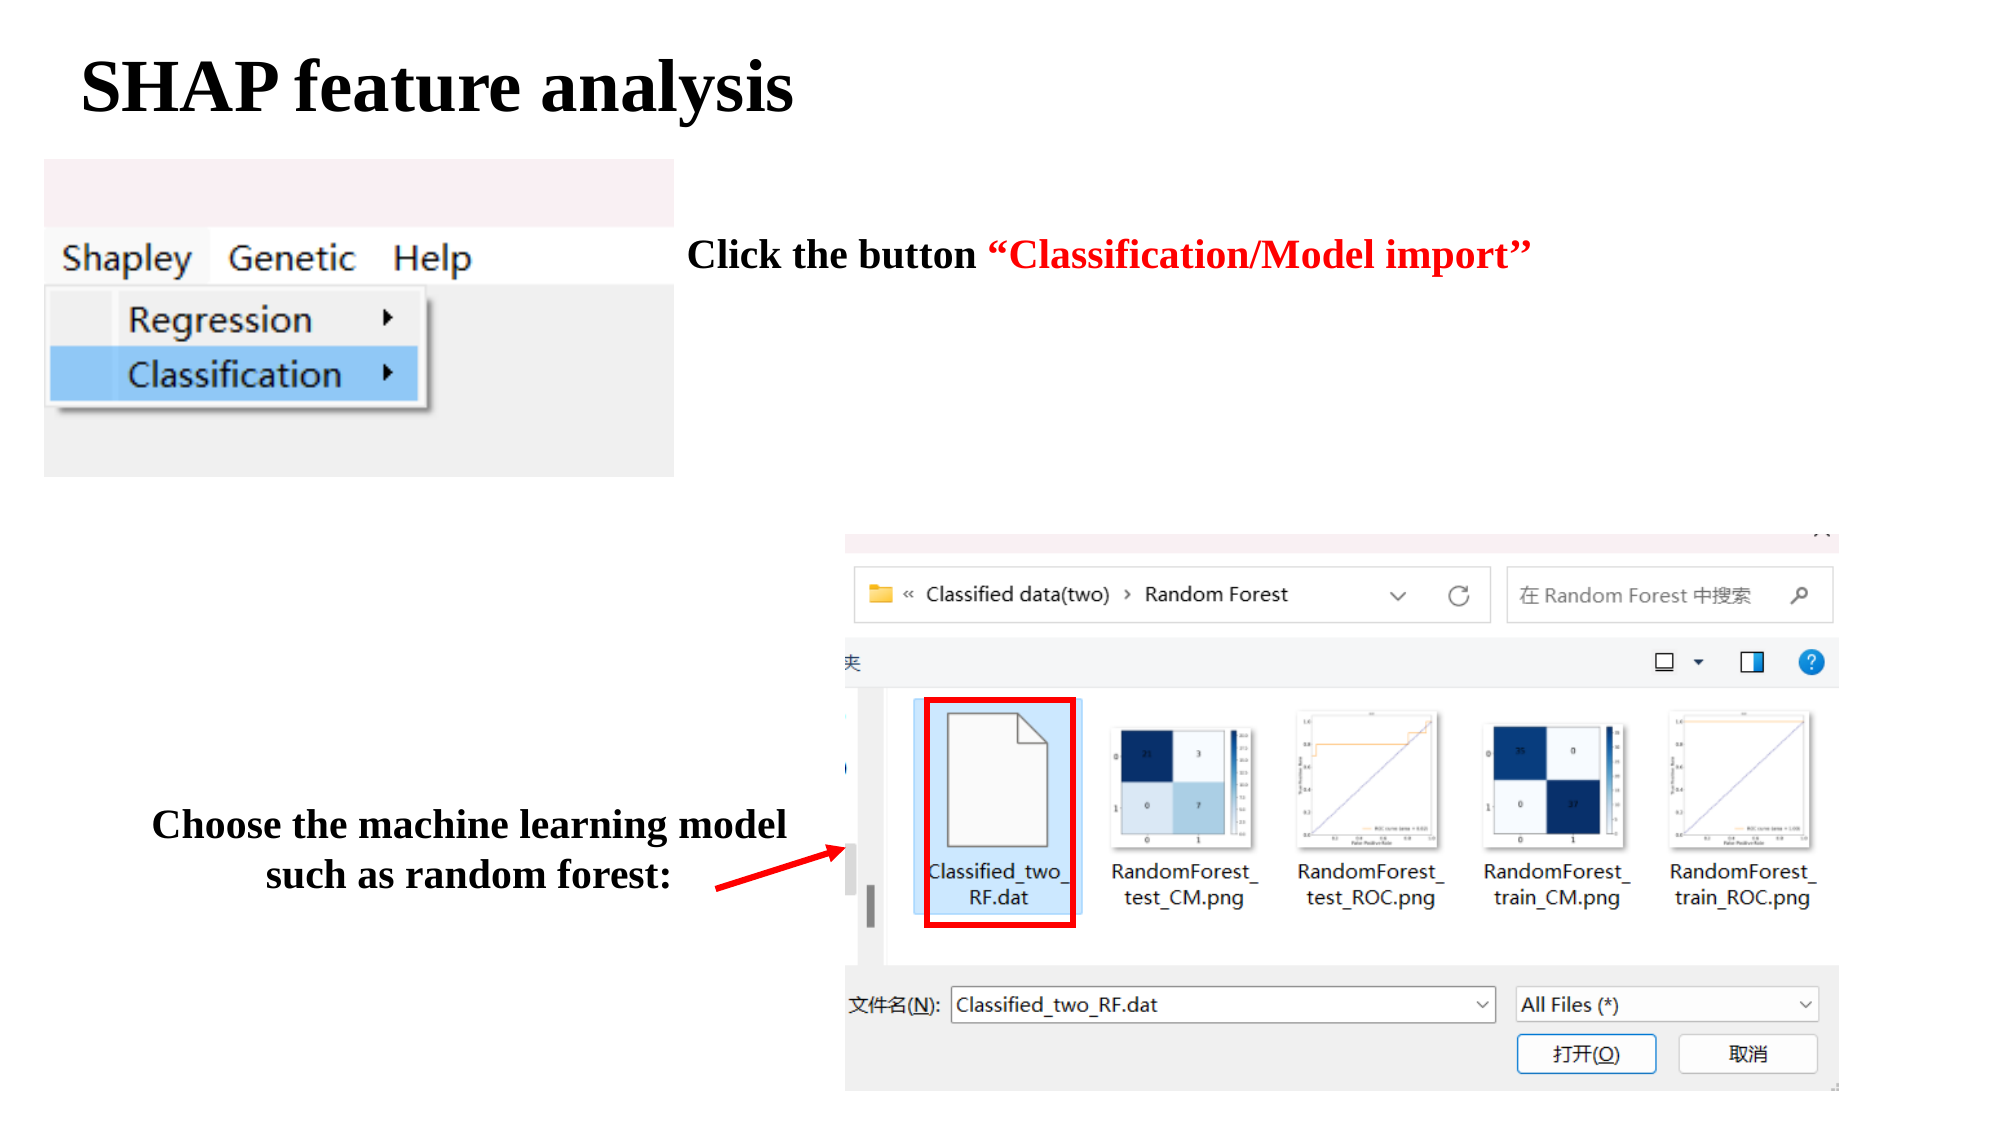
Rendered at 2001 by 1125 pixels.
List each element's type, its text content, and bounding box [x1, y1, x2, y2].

title SHAP feature analysis [64, 29, 1790, 146]
text_box Choose the machine learning model such as random forest: [124, 789, 814, 905]
picture [845, 534, 1840, 1091]
picture [44, 159, 674, 477]
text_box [715, 847, 846, 889]
text_box Click the button “Classification/Model import’’ [674, 219, 1678, 285]
